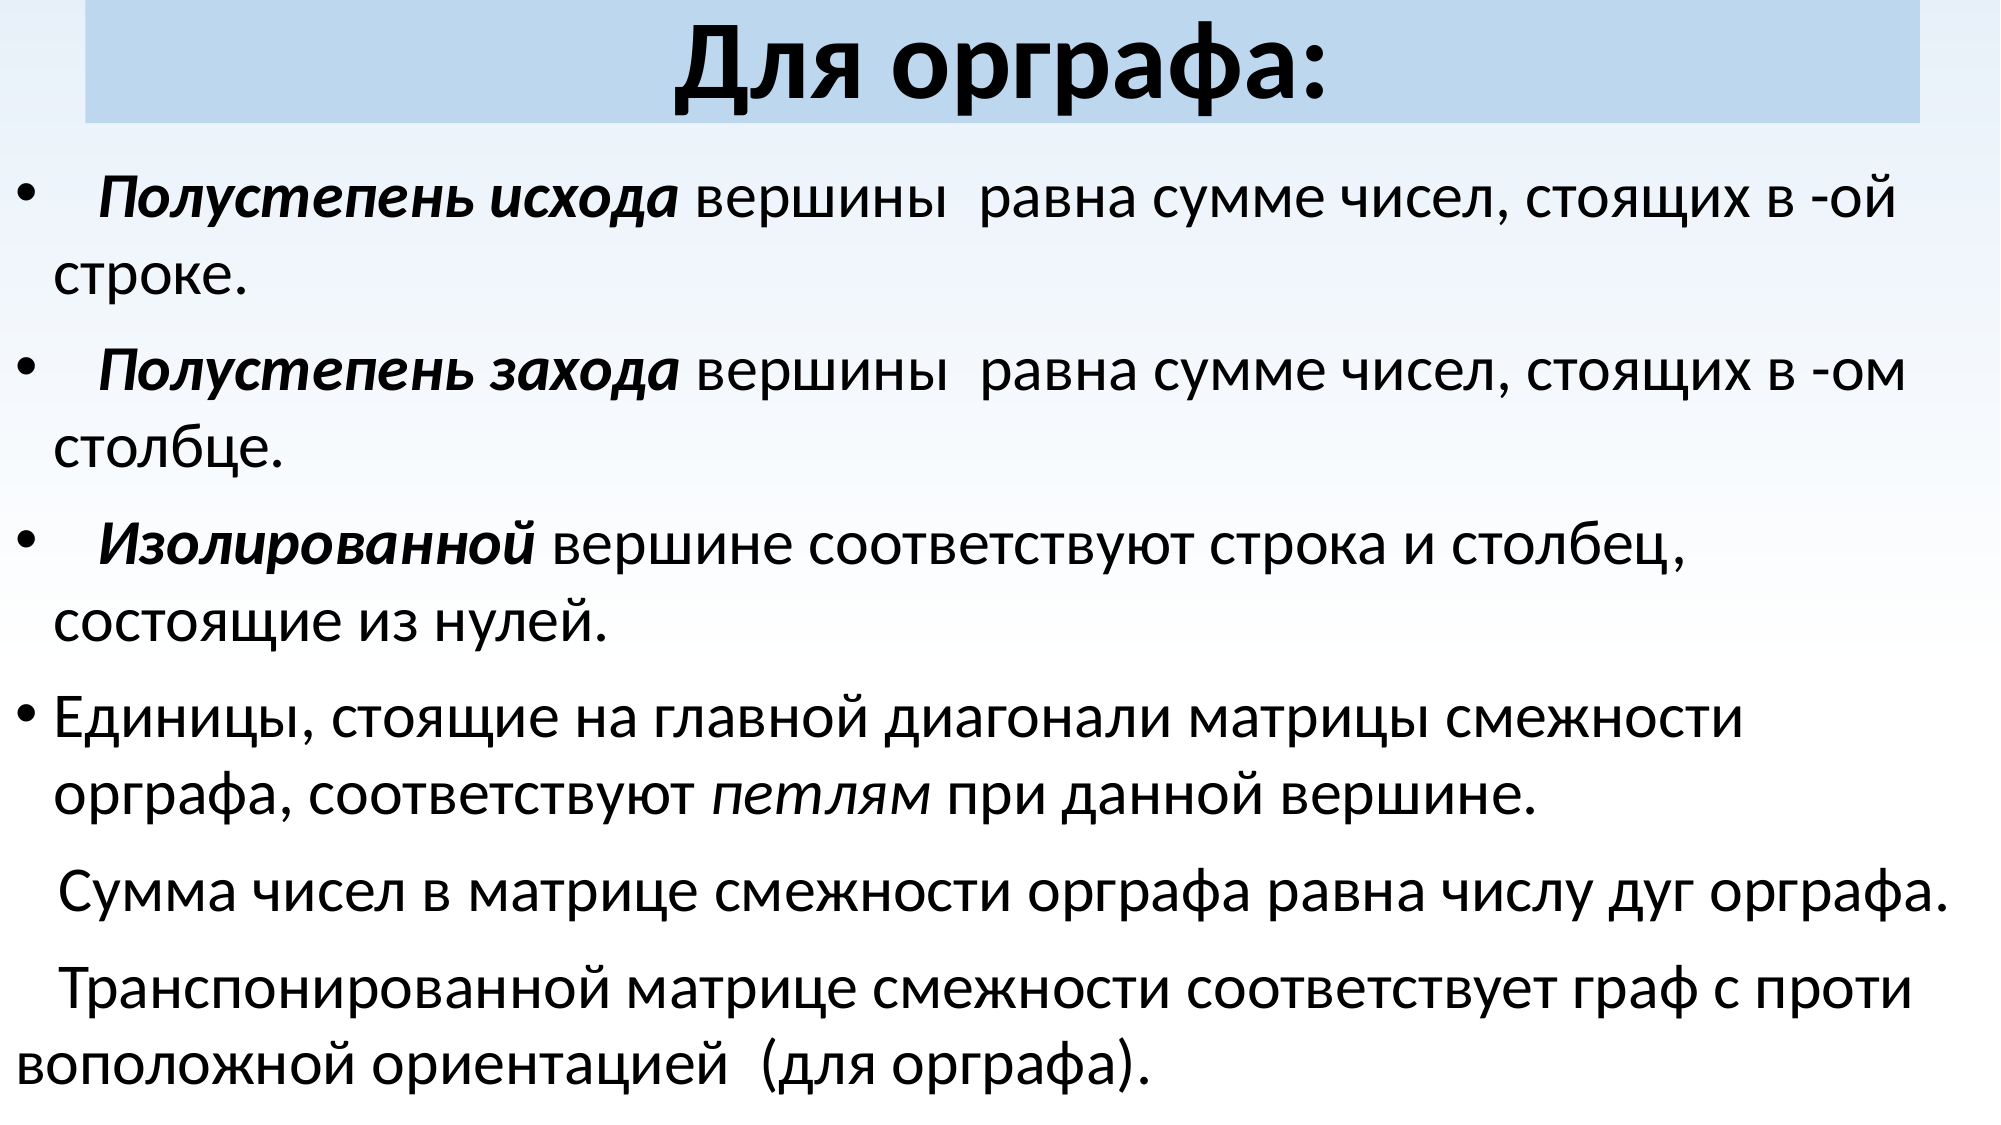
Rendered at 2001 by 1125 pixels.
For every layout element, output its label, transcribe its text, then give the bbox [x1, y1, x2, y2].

title Для орграфа: [85, 0, 1920, 124]
